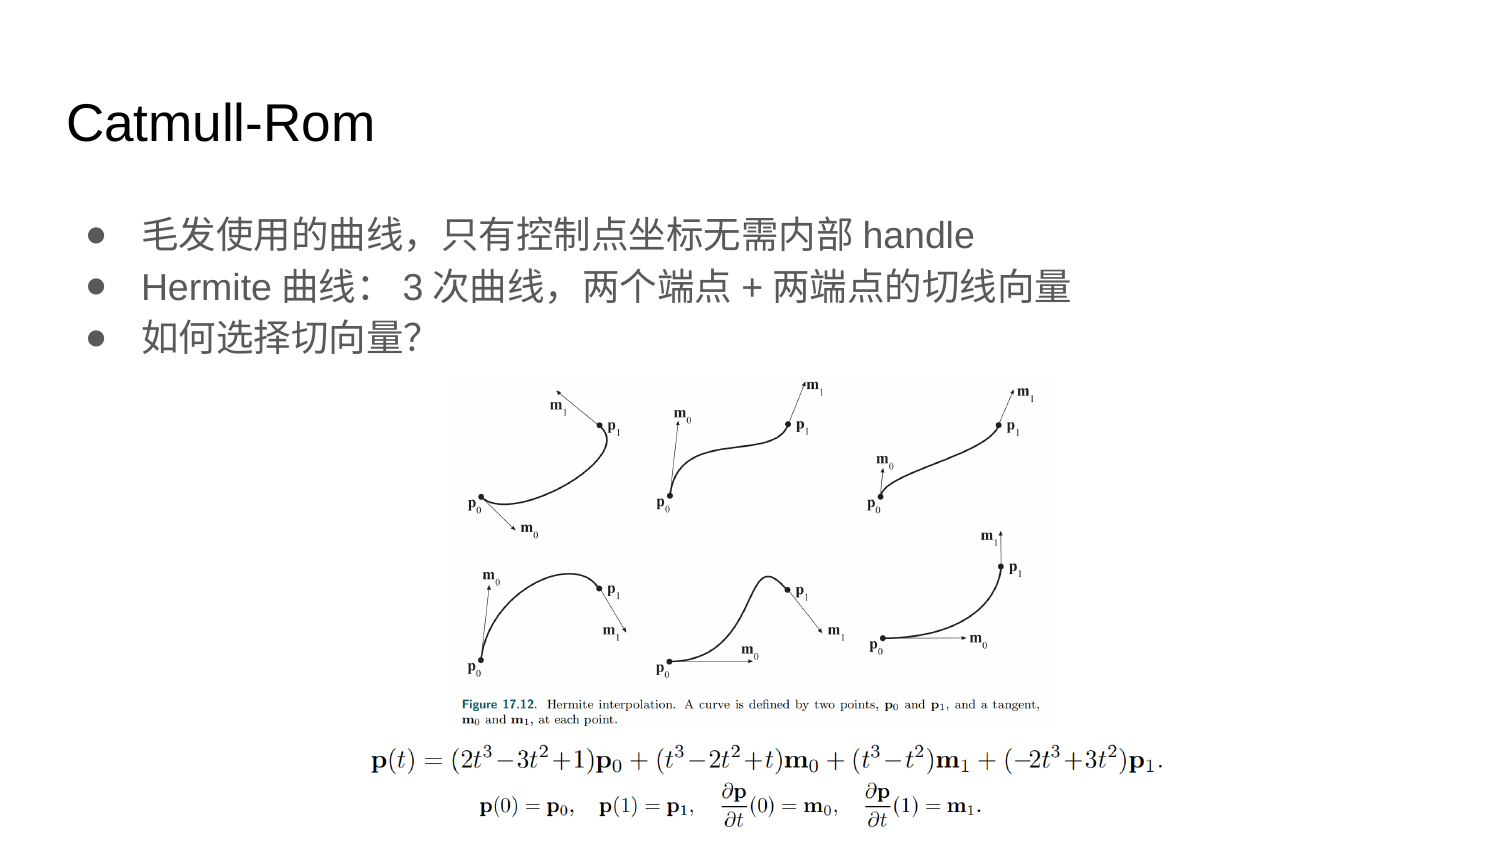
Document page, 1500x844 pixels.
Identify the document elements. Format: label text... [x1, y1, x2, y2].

picture [356, 373, 1197, 837]
title Catmull-Rom [51, 72, 1449, 167]
list 毛发使用的曲线，只有控制点坐标无需内部handle Hermite曲线：3次曲线，两个端点+两端点的切线向量 如何选择切向量？ [51, 189, 1449, 750]
